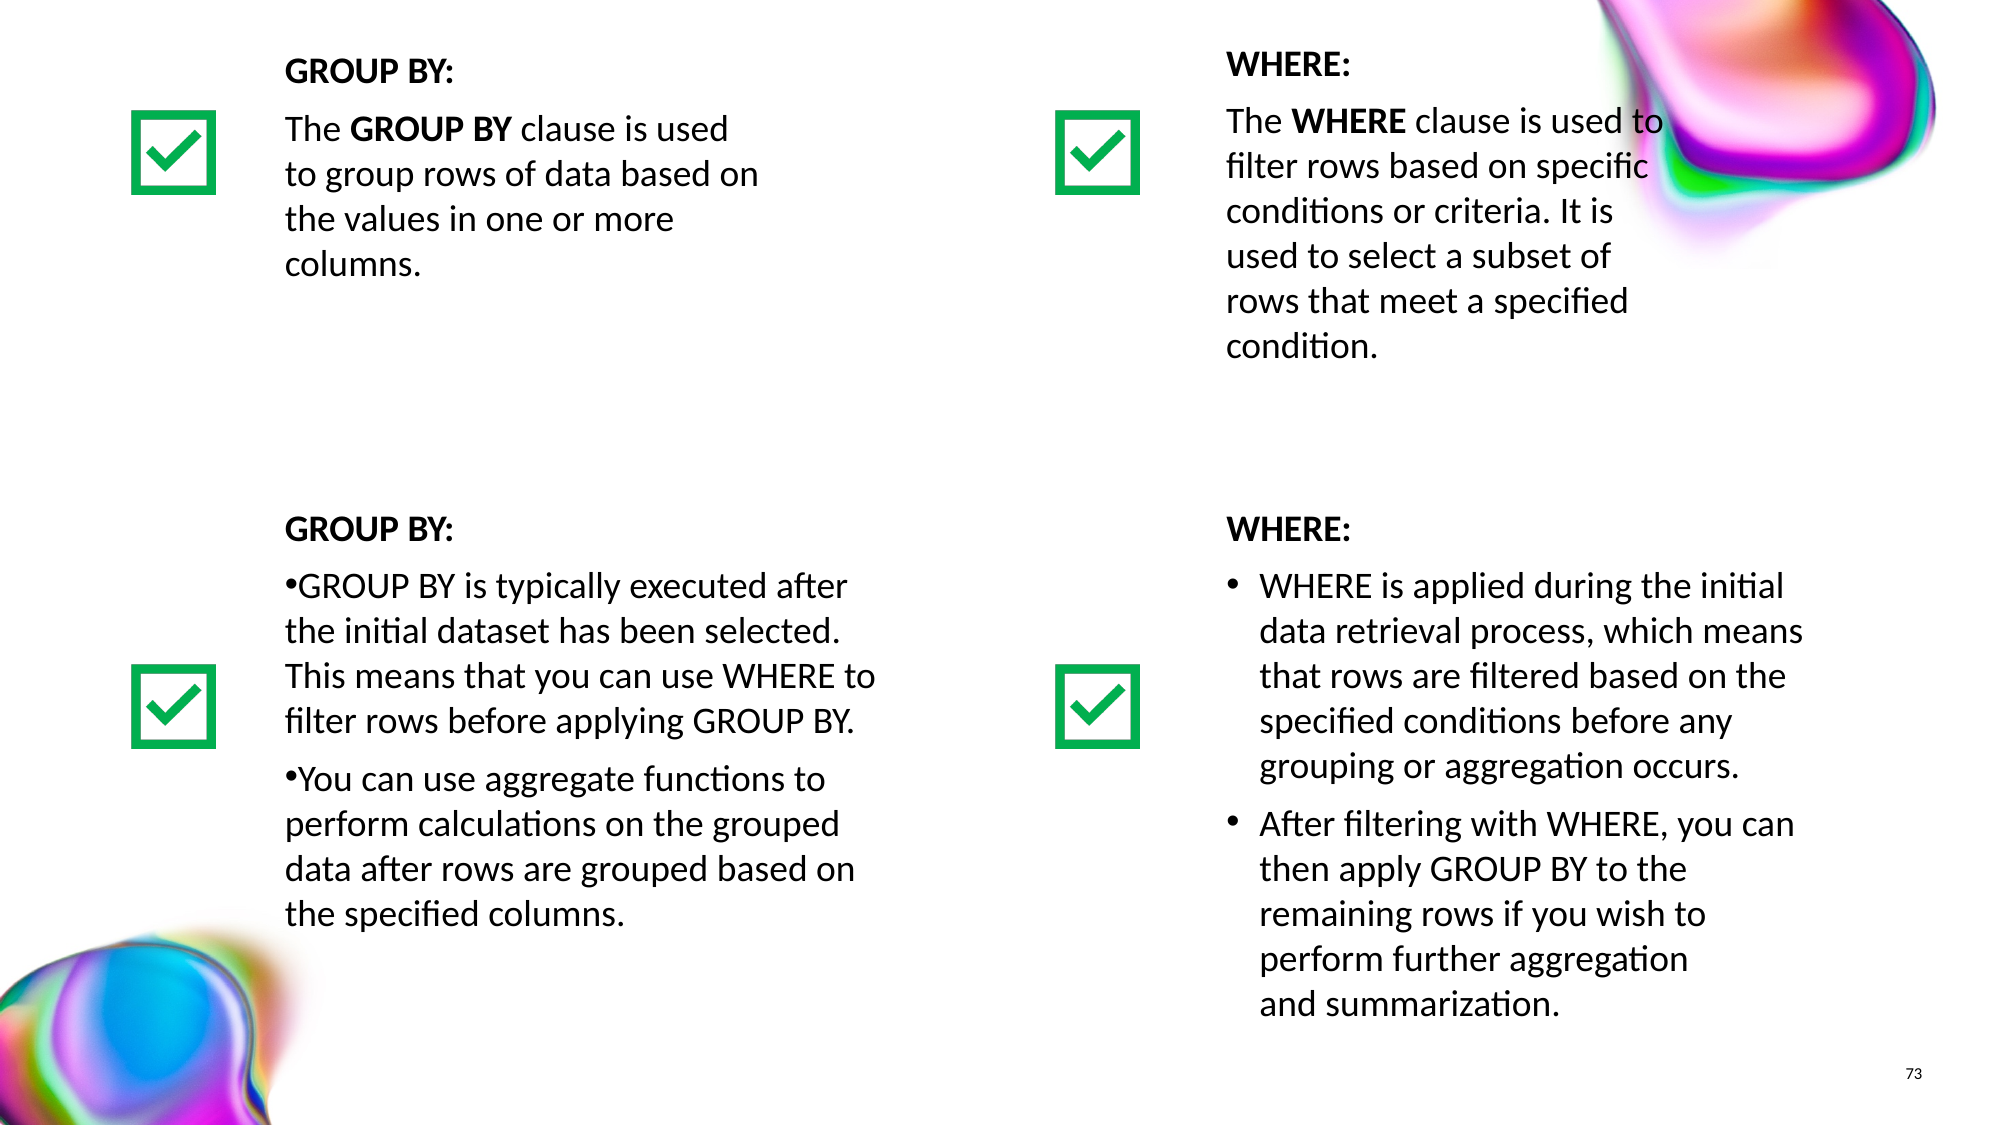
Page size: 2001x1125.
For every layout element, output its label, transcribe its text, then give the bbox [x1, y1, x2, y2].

picture [1190, 0, 2000, 269]
text_box WHERE:​ WHERE is applied during the initial data retrieval process, which means that rows are filtered based on the specified conditions before any grouping or aggregation occurs.​ After filtering with WHERE, you can then apply GROUP BY to the remaining rows if you wish to perform further aggregation and summarization.​ [1226, 503, 1839, 1024]
text_box WHERE:​ The WHERE clause is used to filter rows based on specific conditions or criteria. It is used to select a subset of rows that meet a specified condition. [1226, 38, 1677, 367]
picture [1022, 77, 1173, 228]
text_box GROUP BY: GROUP BY is typically executed after the initial dataset has been selected. This means that you can use WHERE to filter rows before applying GROUP BY. You can use aggregate functions to perform calculations on the grouped data after rows are grouped based on the specified columns. [284, 503, 897, 934]
picture [1022, 631, 1173, 783]
picture [0, 631, 456, 1125]
text_box GROUP BY: The GROUP BY clause is used to group rows of data based on the values in one or more columns. [284, 46, 768, 400]
picture [98, 77, 249, 228]
